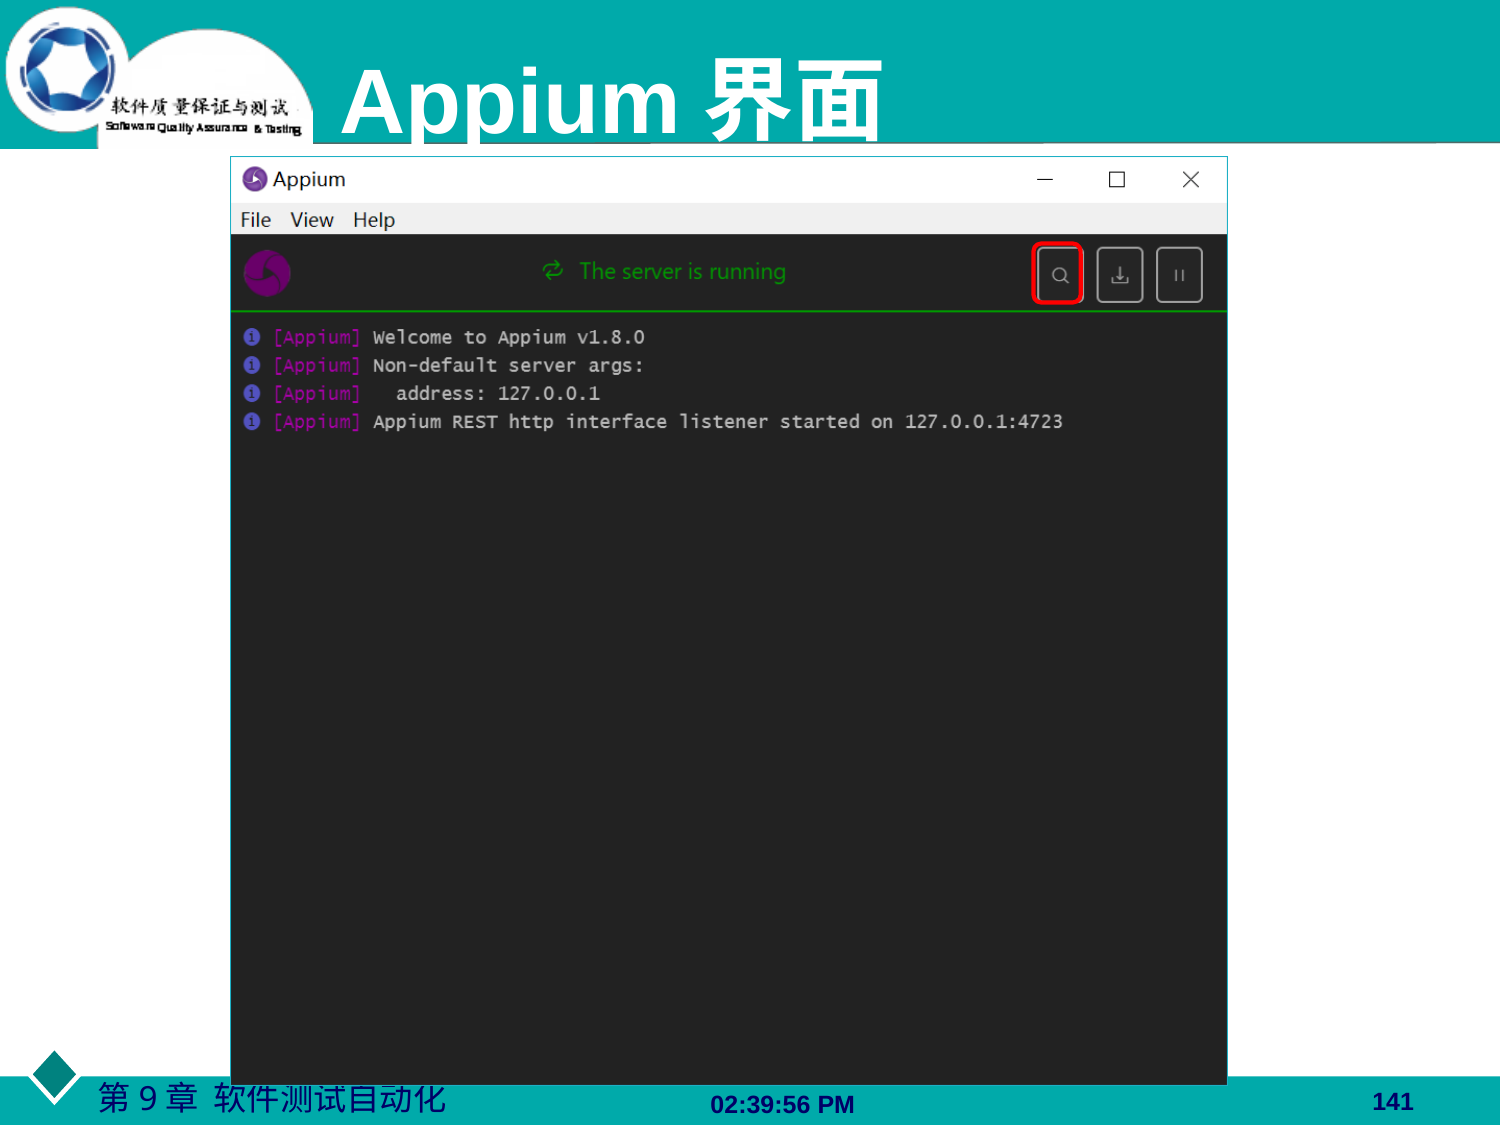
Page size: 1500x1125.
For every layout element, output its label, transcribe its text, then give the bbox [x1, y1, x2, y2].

title Appium界面 [324, 30, 1500, 163]
picture [0, 0, 313, 149]
picture [230, 156, 1228, 1086]
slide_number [695, 1086, 1046, 1125]
slide_number 141 [1116, 1077, 1430, 1125]
